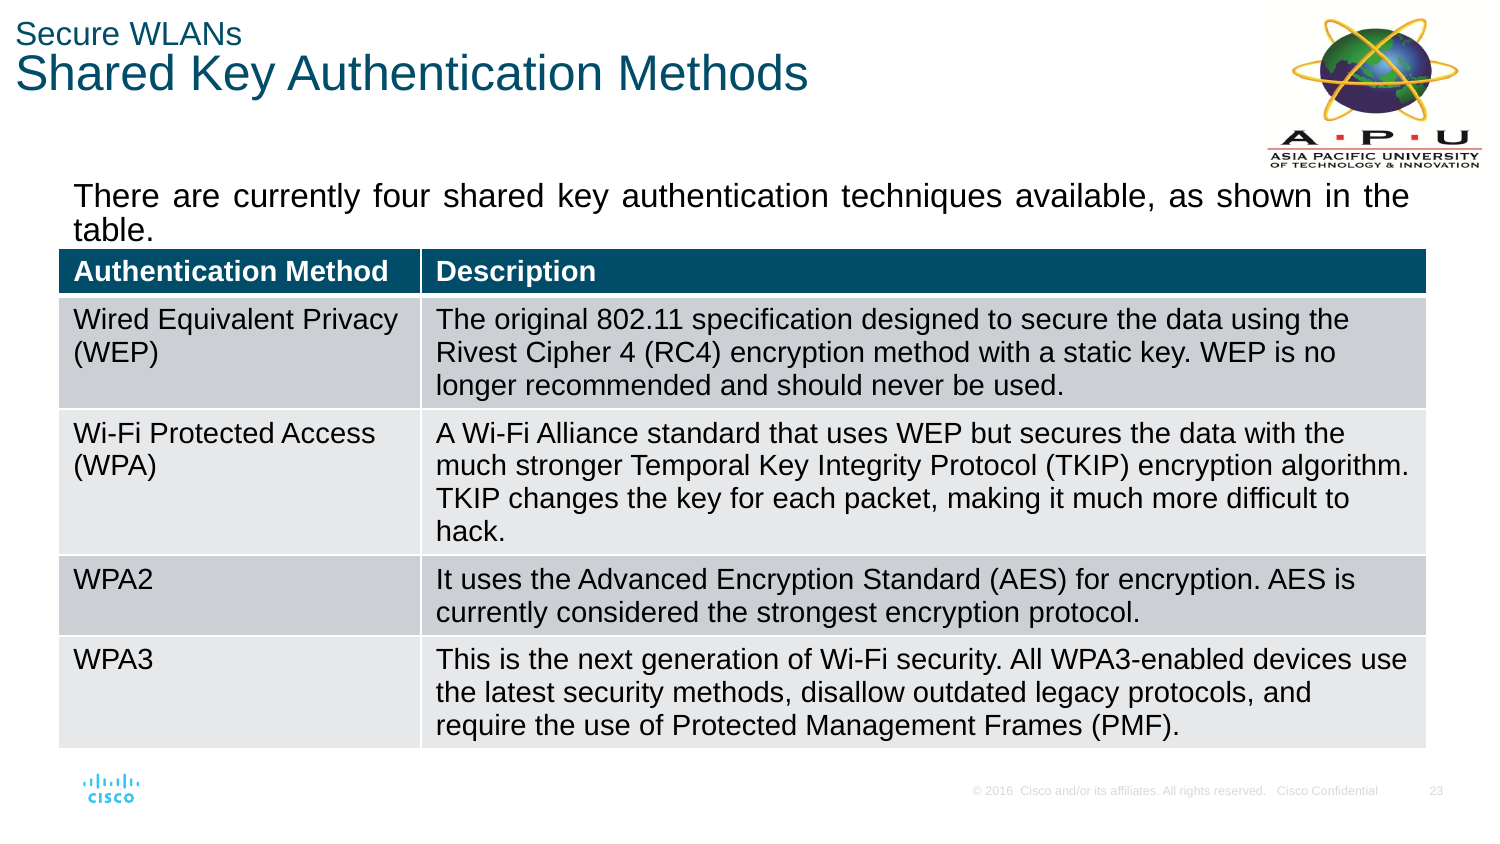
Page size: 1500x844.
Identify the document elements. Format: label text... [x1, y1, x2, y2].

table_cell WPA3 [59, 637, 420, 748]
table_cell This is the next generation of Wi-Fi security. All WPA3-enabled devices use the latest security methods, disallow outdated legacy protocols, and require the use of Protected Management Frames (PMF). [422, 637, 1426, 748]
table_cell It uses the Advanced Encryption Standard (AES) for encryption. AES is currently considered the strongest encryption protocol. [422, 556, 1426, 635]
table_cell A Wi-Fi Alliance standard that uses WEP but secures the data with the much stronger Temporal Key Integrity Protocol (TKIP) encryption algorithm. TKIP changes the key for each packet, making it much more difficult to hack. [422, 410, 1426, 554]
table_cell The original 802.11 specification designed to secure the data using the Rivest Cipher 4 (RC4) encryption method with a static key. WEP is no longer recommended and should never be used. [422, 298, 1426, 408]
picture [1251, 0, 1500, 187]
table_header Description [422, 249, 1426, 293]
table_header Authentication Method [59, 249, 420, 293]
title Secure WLANs Shared Key Authentication Methods [0, 0, 1369, 121]
table_cell Wired Equivalent Privacy (WEP) [59, 298, 420, 408]
table_cell Wi-Fi Protected Access (WPA) [59, 410, 420, 554]
list There are currently four shared key authentication techniques available, as shown in the table. [58, 172, 1428, 247]
table_cell WPA2 [59, 556, 420, 635]
